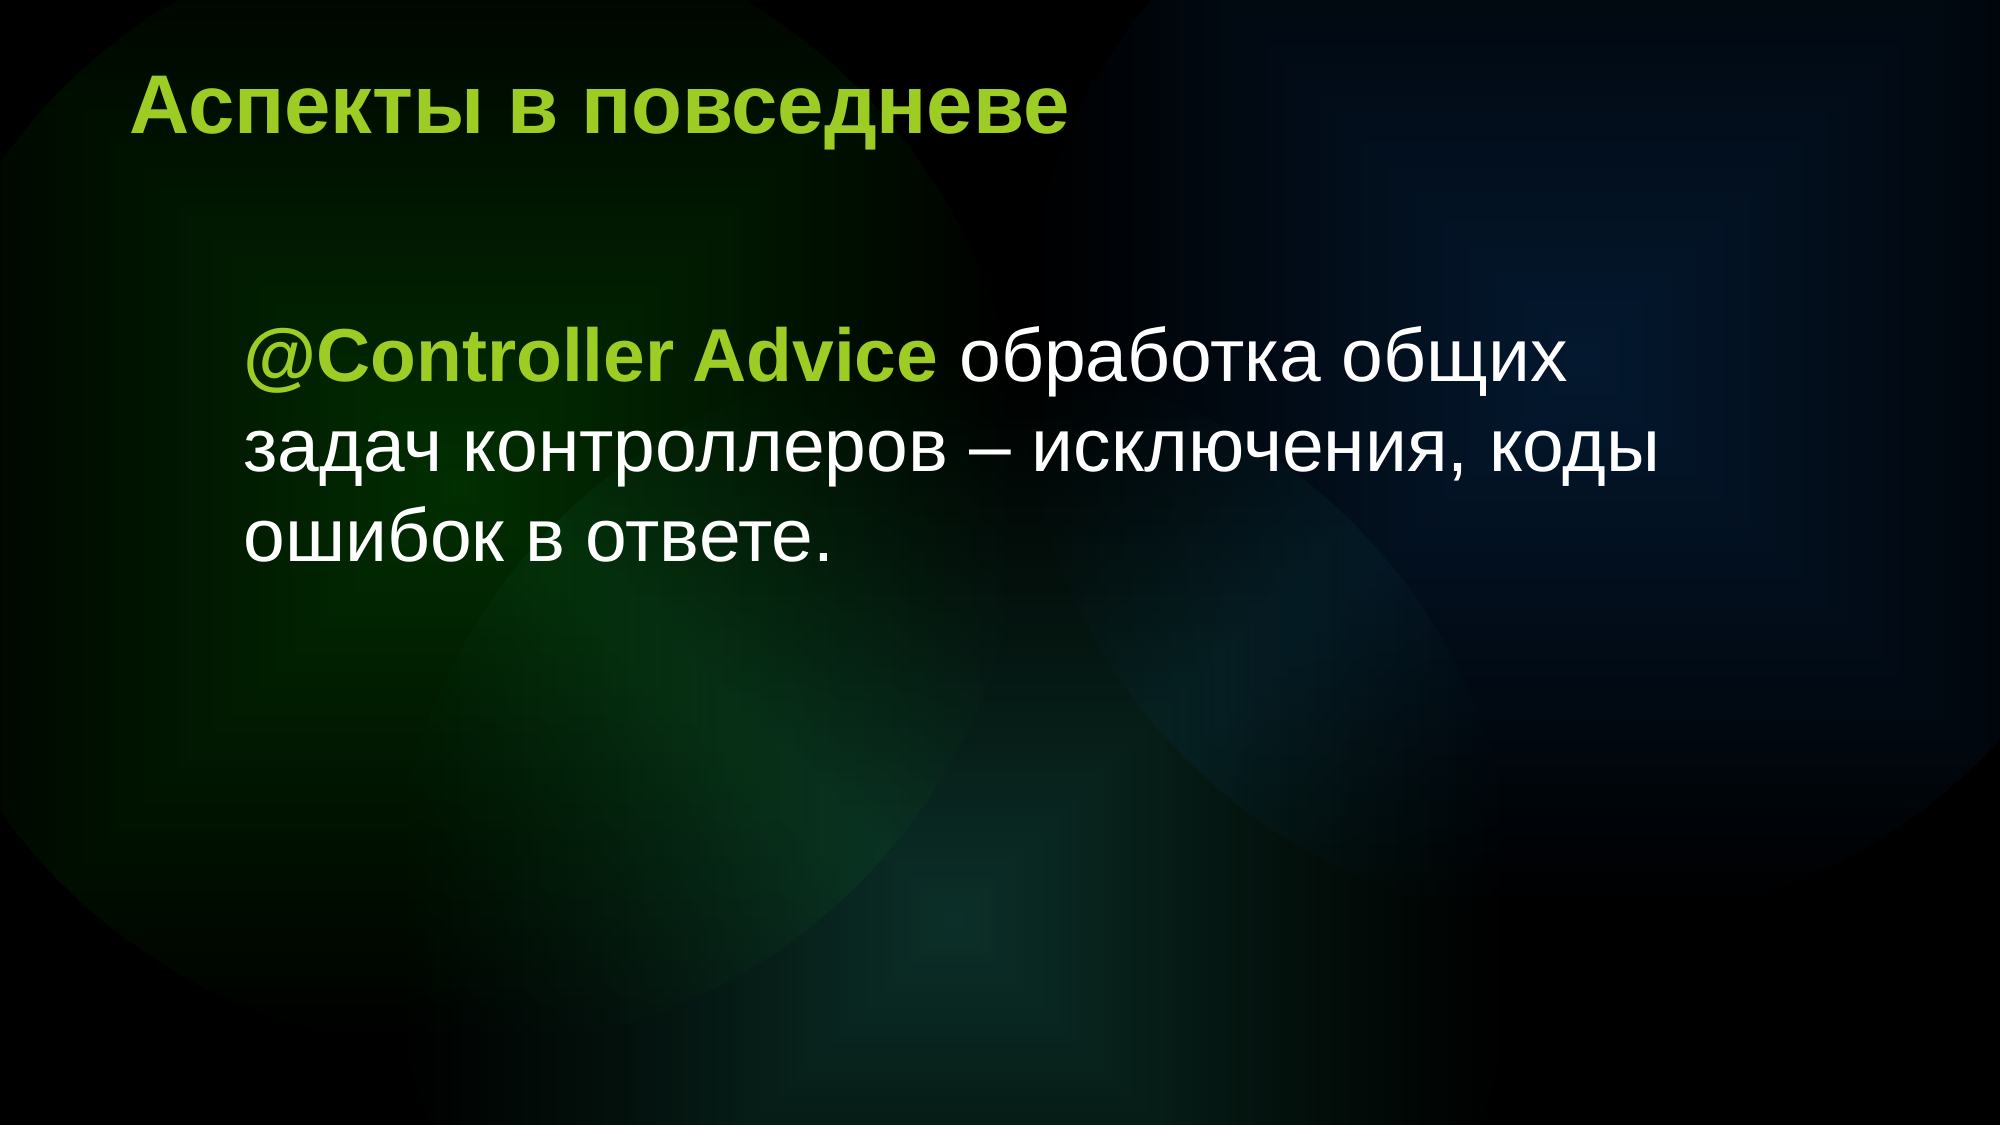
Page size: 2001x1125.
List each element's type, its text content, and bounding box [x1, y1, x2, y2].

text_box Аспекты в повседневе [124, 73, 1209, 153]
text_box @Controller Advice обработка общих задач контроллеров – исключения, коды ошибок в ответе. [239, 302, 1769, 581]
